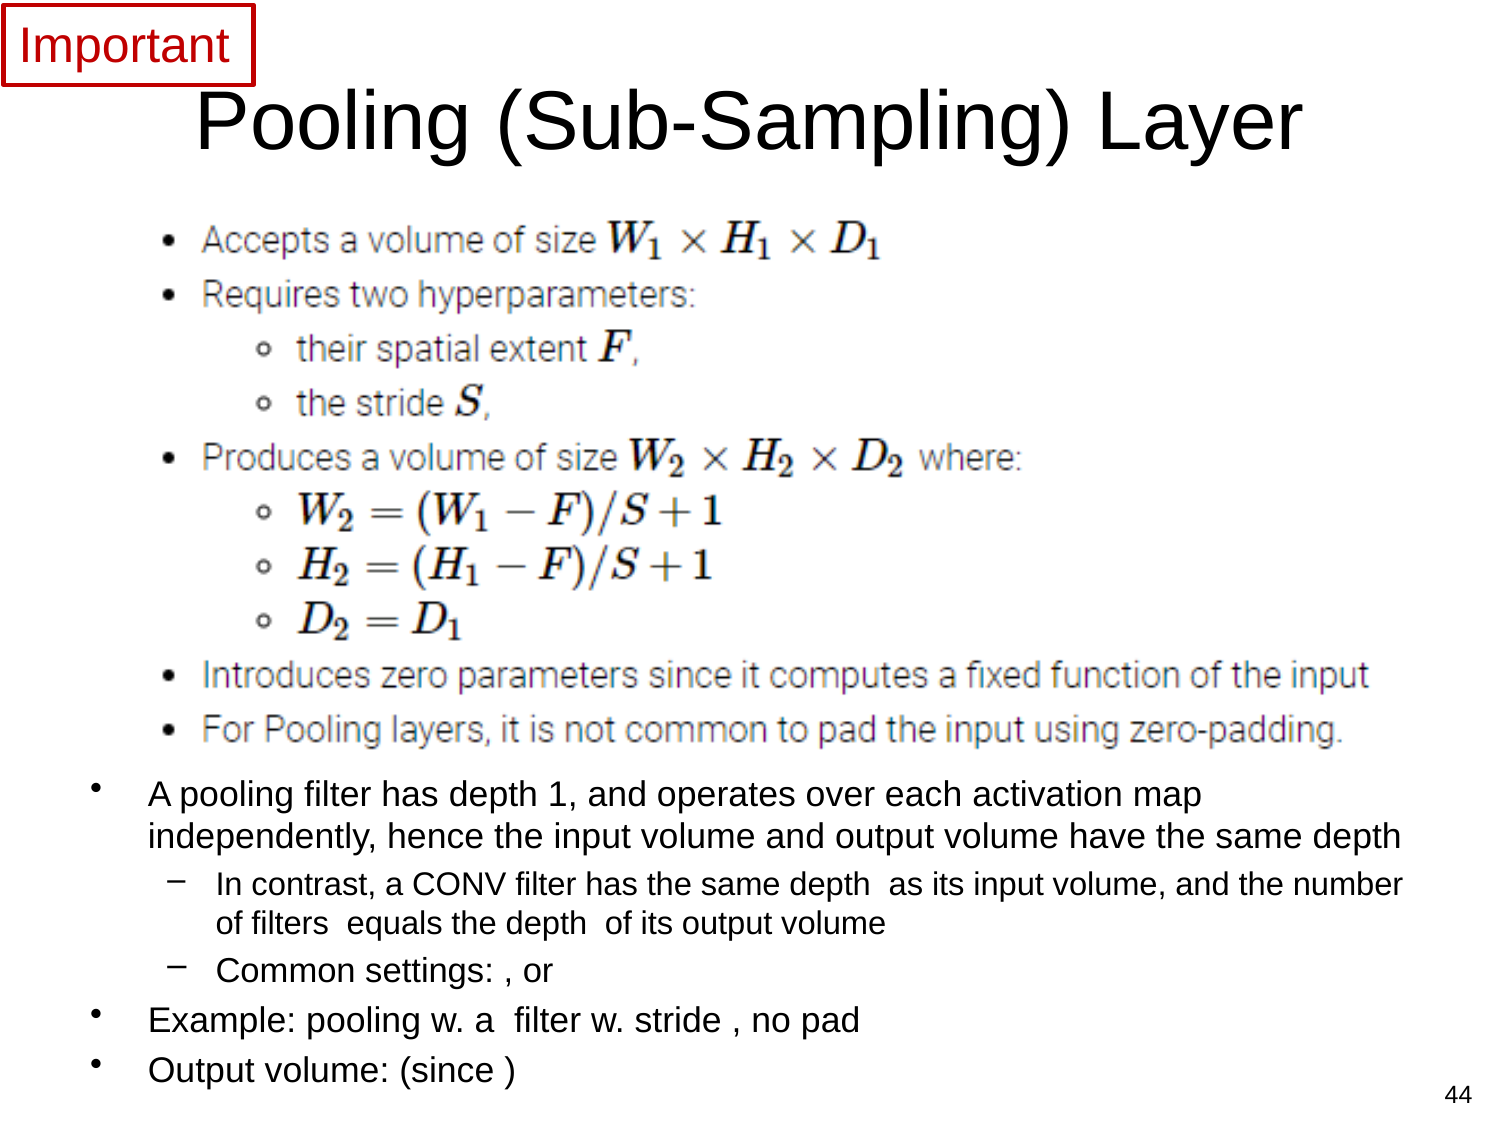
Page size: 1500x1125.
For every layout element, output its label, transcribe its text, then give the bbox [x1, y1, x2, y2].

picture [159, 216, 1377, 755]
text_box Important [3, 4, 254, 85]
slide_number 44 [1137, 1070, 1488, 1112]
title Pooling (Sub-Sampling) Layer [74, 44, 1426, 188]
